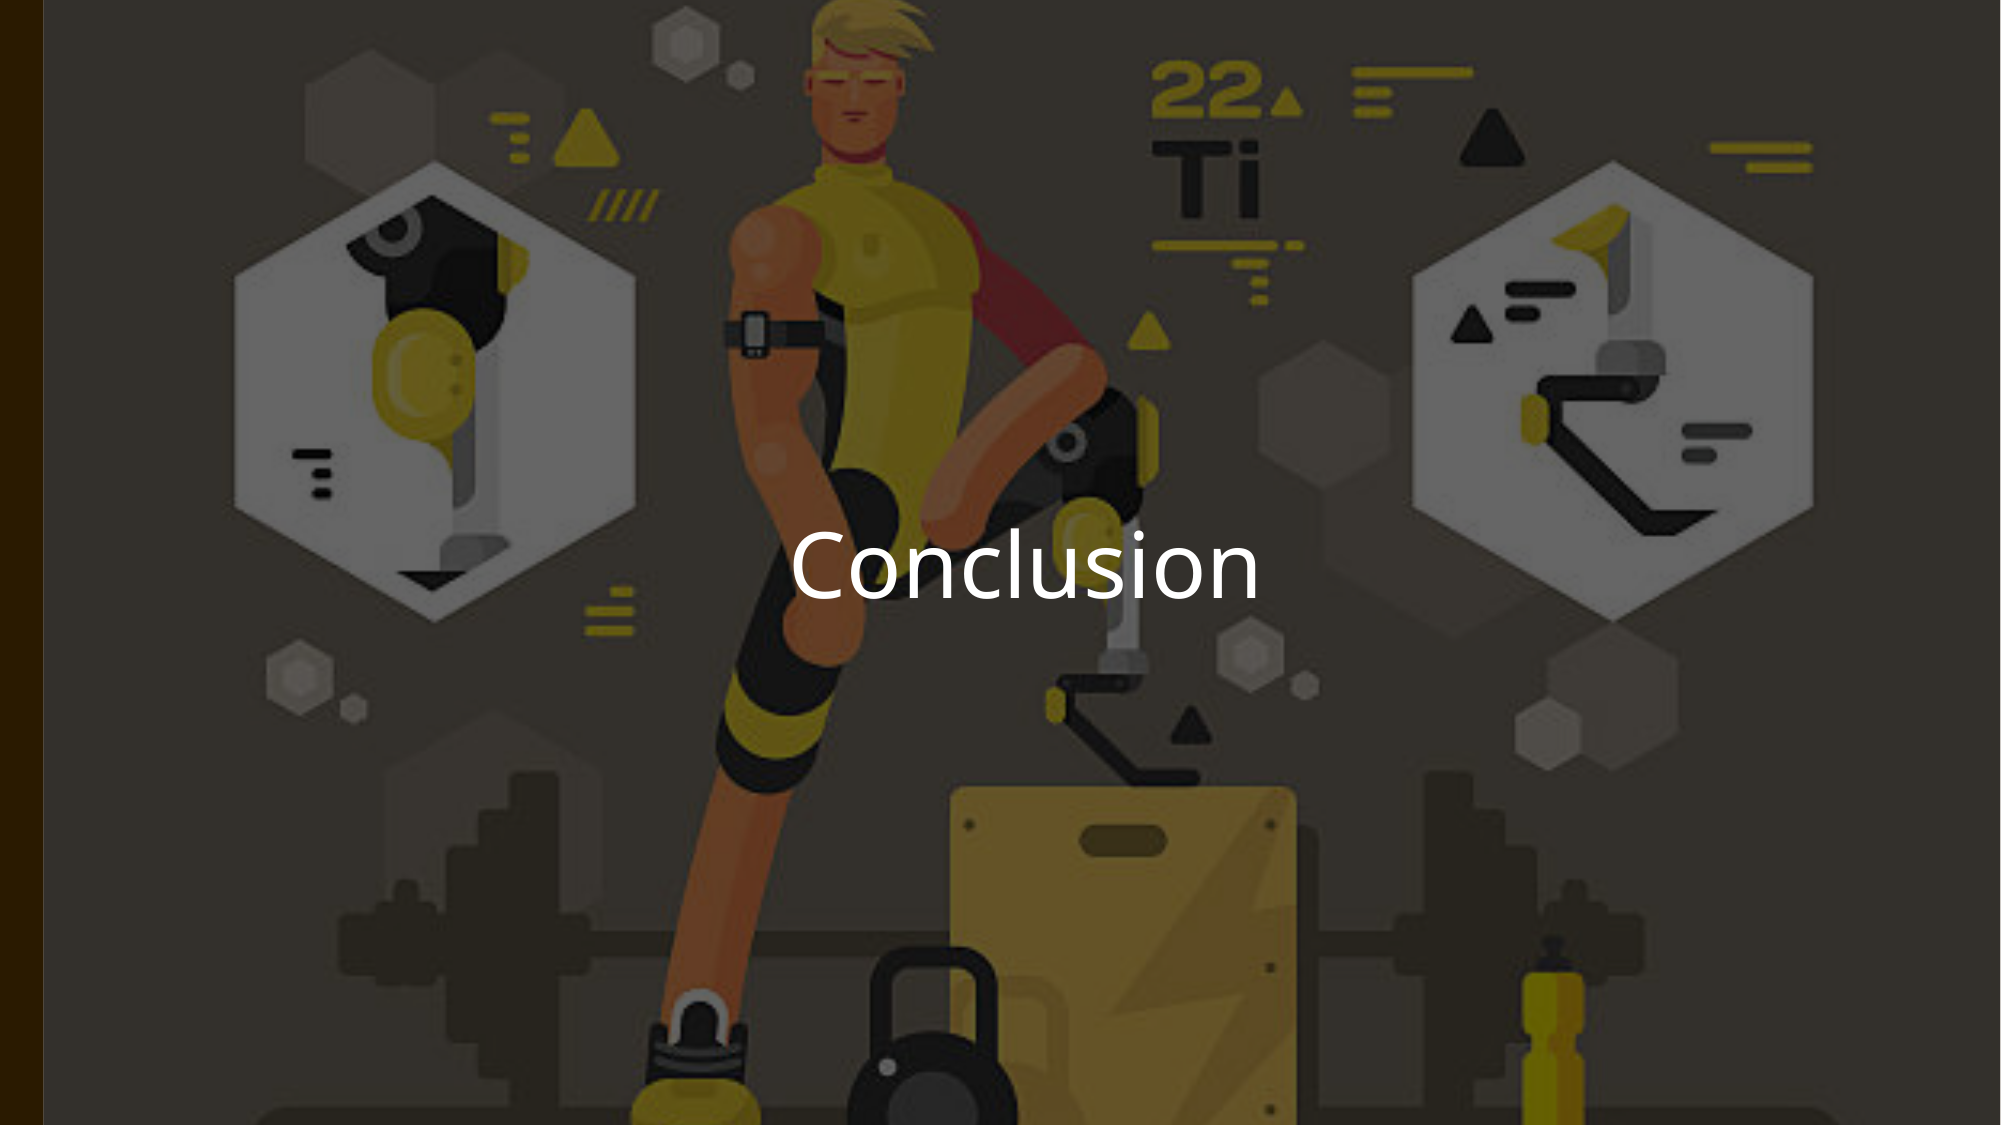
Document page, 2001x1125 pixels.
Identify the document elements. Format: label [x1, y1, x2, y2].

text_box [0, 0, 43, 1125]
picture [43, 0, 2000, 1125]
